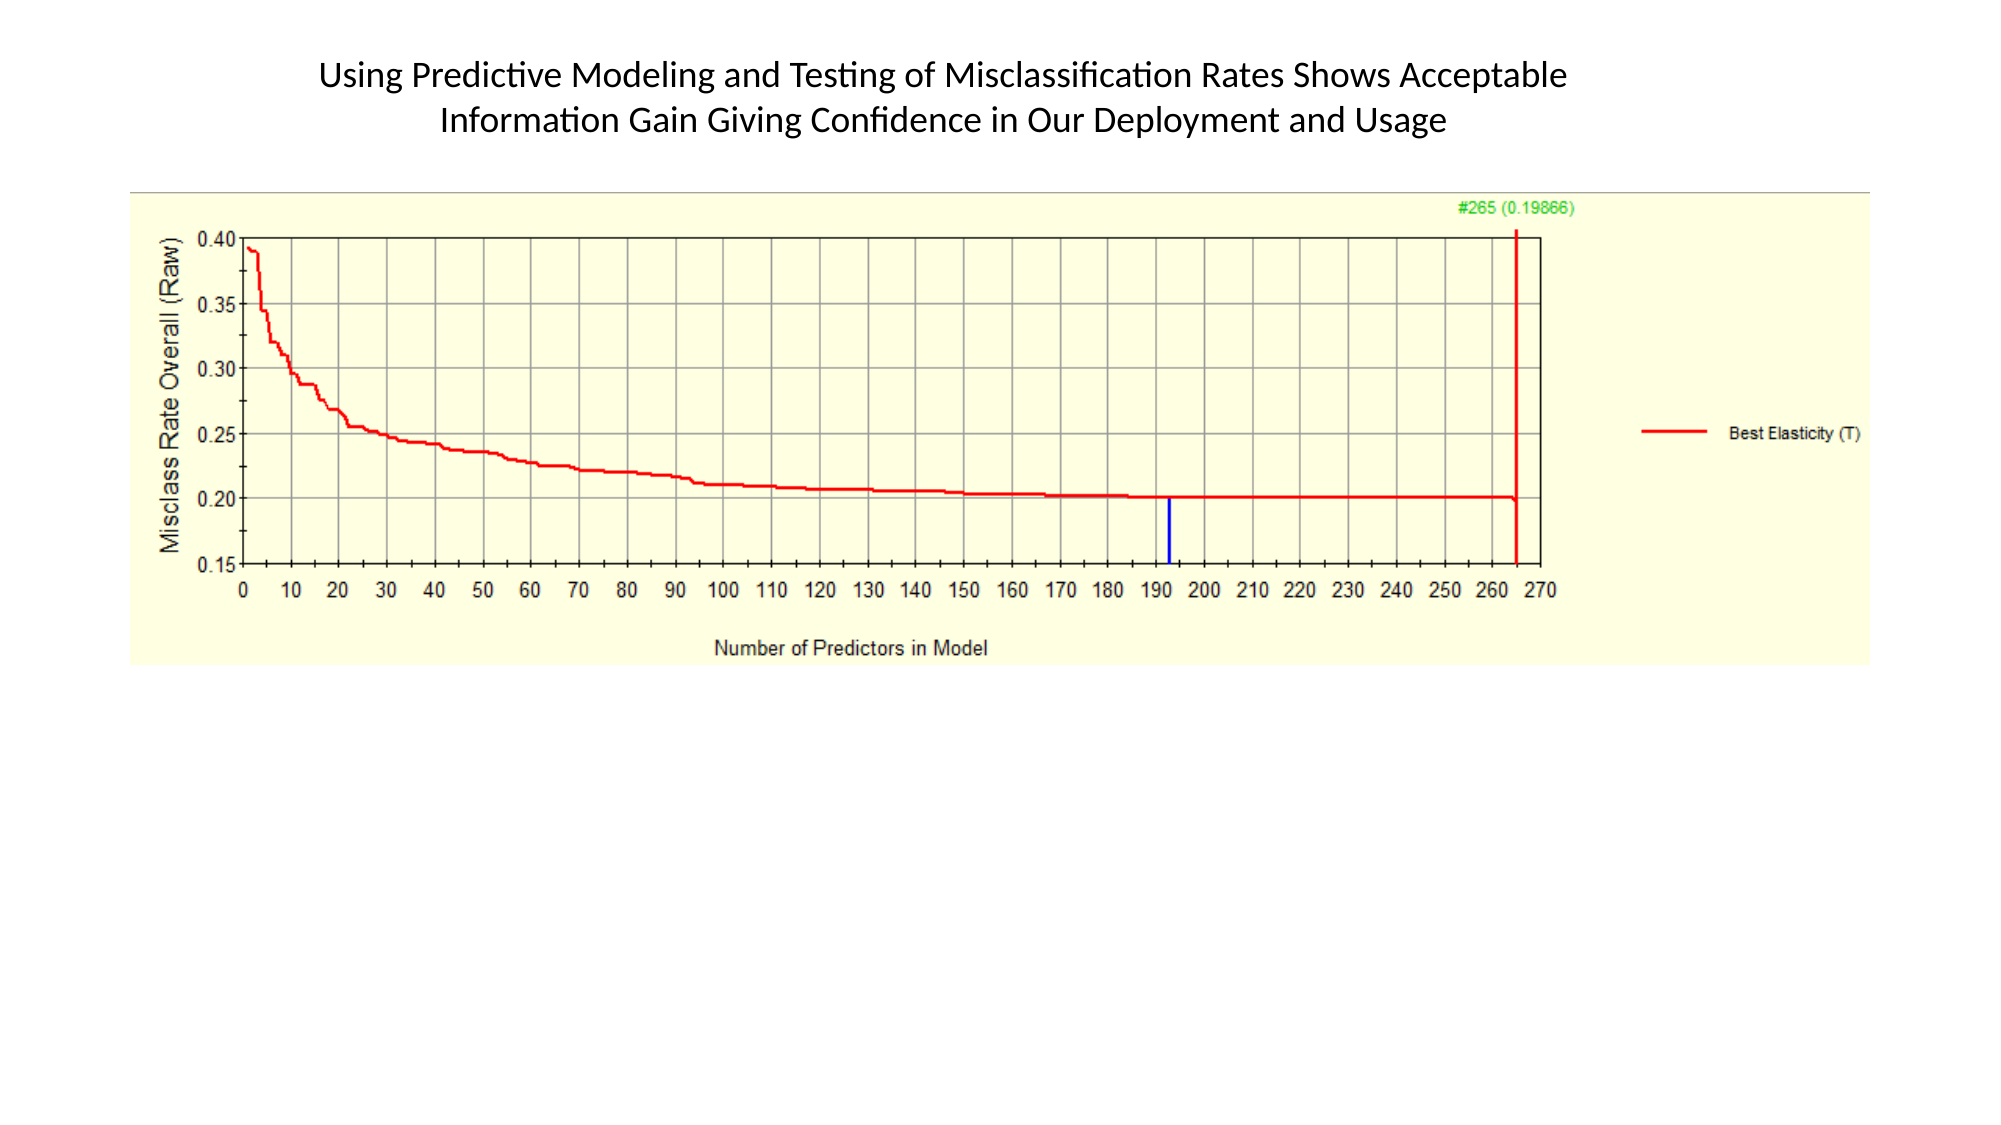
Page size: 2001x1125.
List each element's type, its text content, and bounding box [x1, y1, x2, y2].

picture [130, 192, 1870, 665]
text_box Using Predictive Modeling and Testing of Misclassification Rates Shows Acceptable Information Gain Giving Confidence in Our Deployment and Usage [259, 42, 1628, 148]
